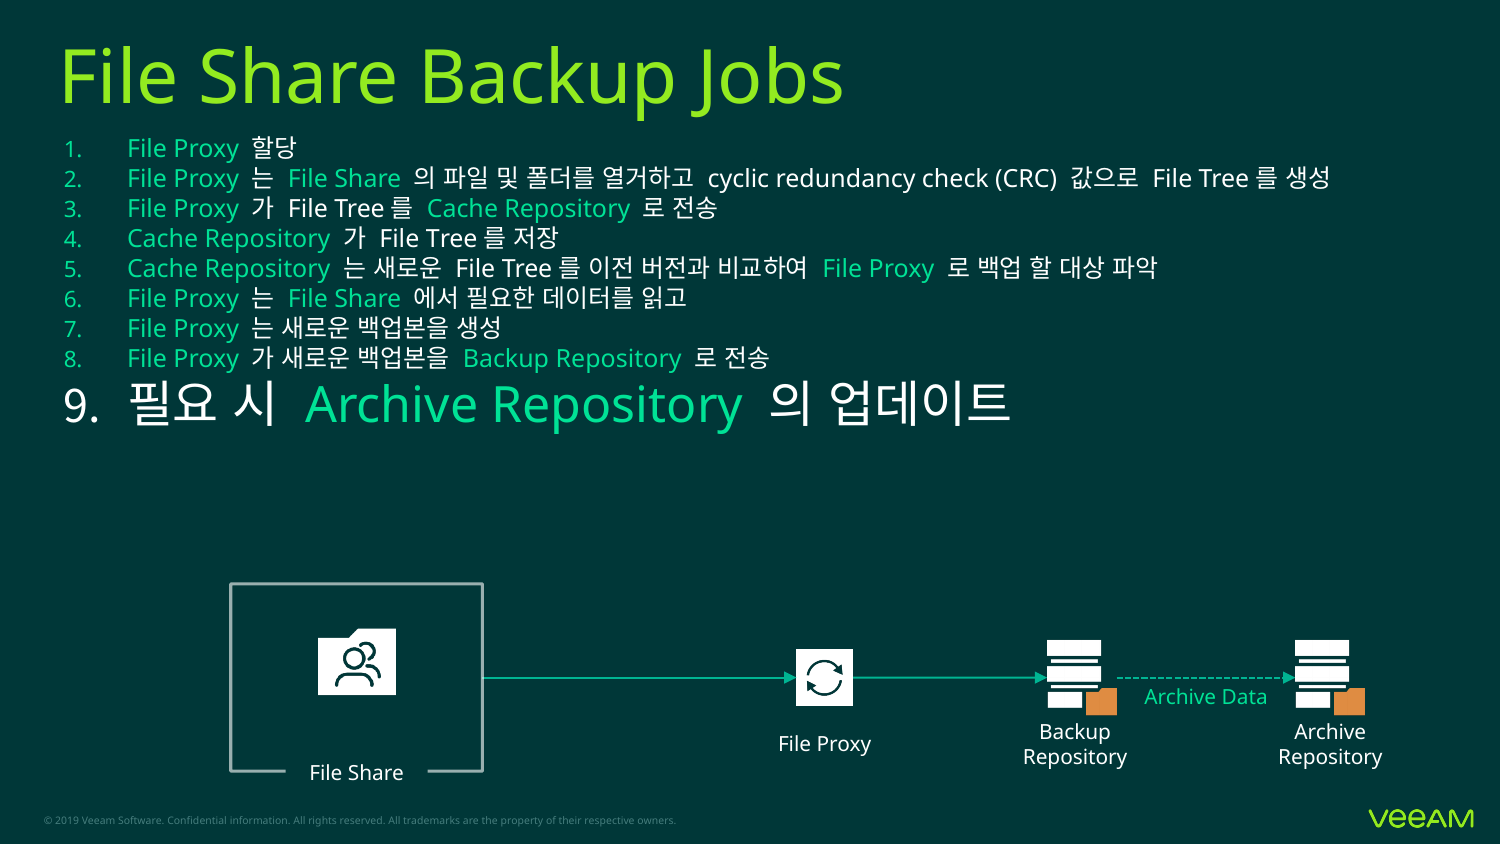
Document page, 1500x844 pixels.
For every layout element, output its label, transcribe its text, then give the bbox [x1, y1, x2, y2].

title File Share Backup Jobs [59, 28, 1432, 119]
list File Proxy 할당 File Proxy 는 File Share 의 파일 및 폴더를 열거하고 cyclic redundancy check (CRC) 값으로 File Tree를 생성 File Proxy 가 File Tree를 Cache Repository 로 전송 Cache Repository 가 File Tree를 저장 Cache Repository 는 새로운 File Tree를 이전 버전과 비교하여 File Proxy 로 백업 할 대상 파악 File Proxy 는 File Share 에서 필요한 데이터를 읽고 File Proxy 는 새로운 백업본을 생성 File Proxy 가 새로운 백업본을 Backup Repository 로 전송 필요 시 Archive Repository 의 업데이트 [63, 132, 1436, 436]
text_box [230, 583, 483, 793]
text_box Archive Data [1173, 685, 1238, 717]
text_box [980, 639, 1170, 777]
table_cell [1170, 678, 1241, 717]
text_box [764, 649, 885, 764]
picture [1368, 809, 1474, 828]
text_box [1243, 639, 1417, 777]
